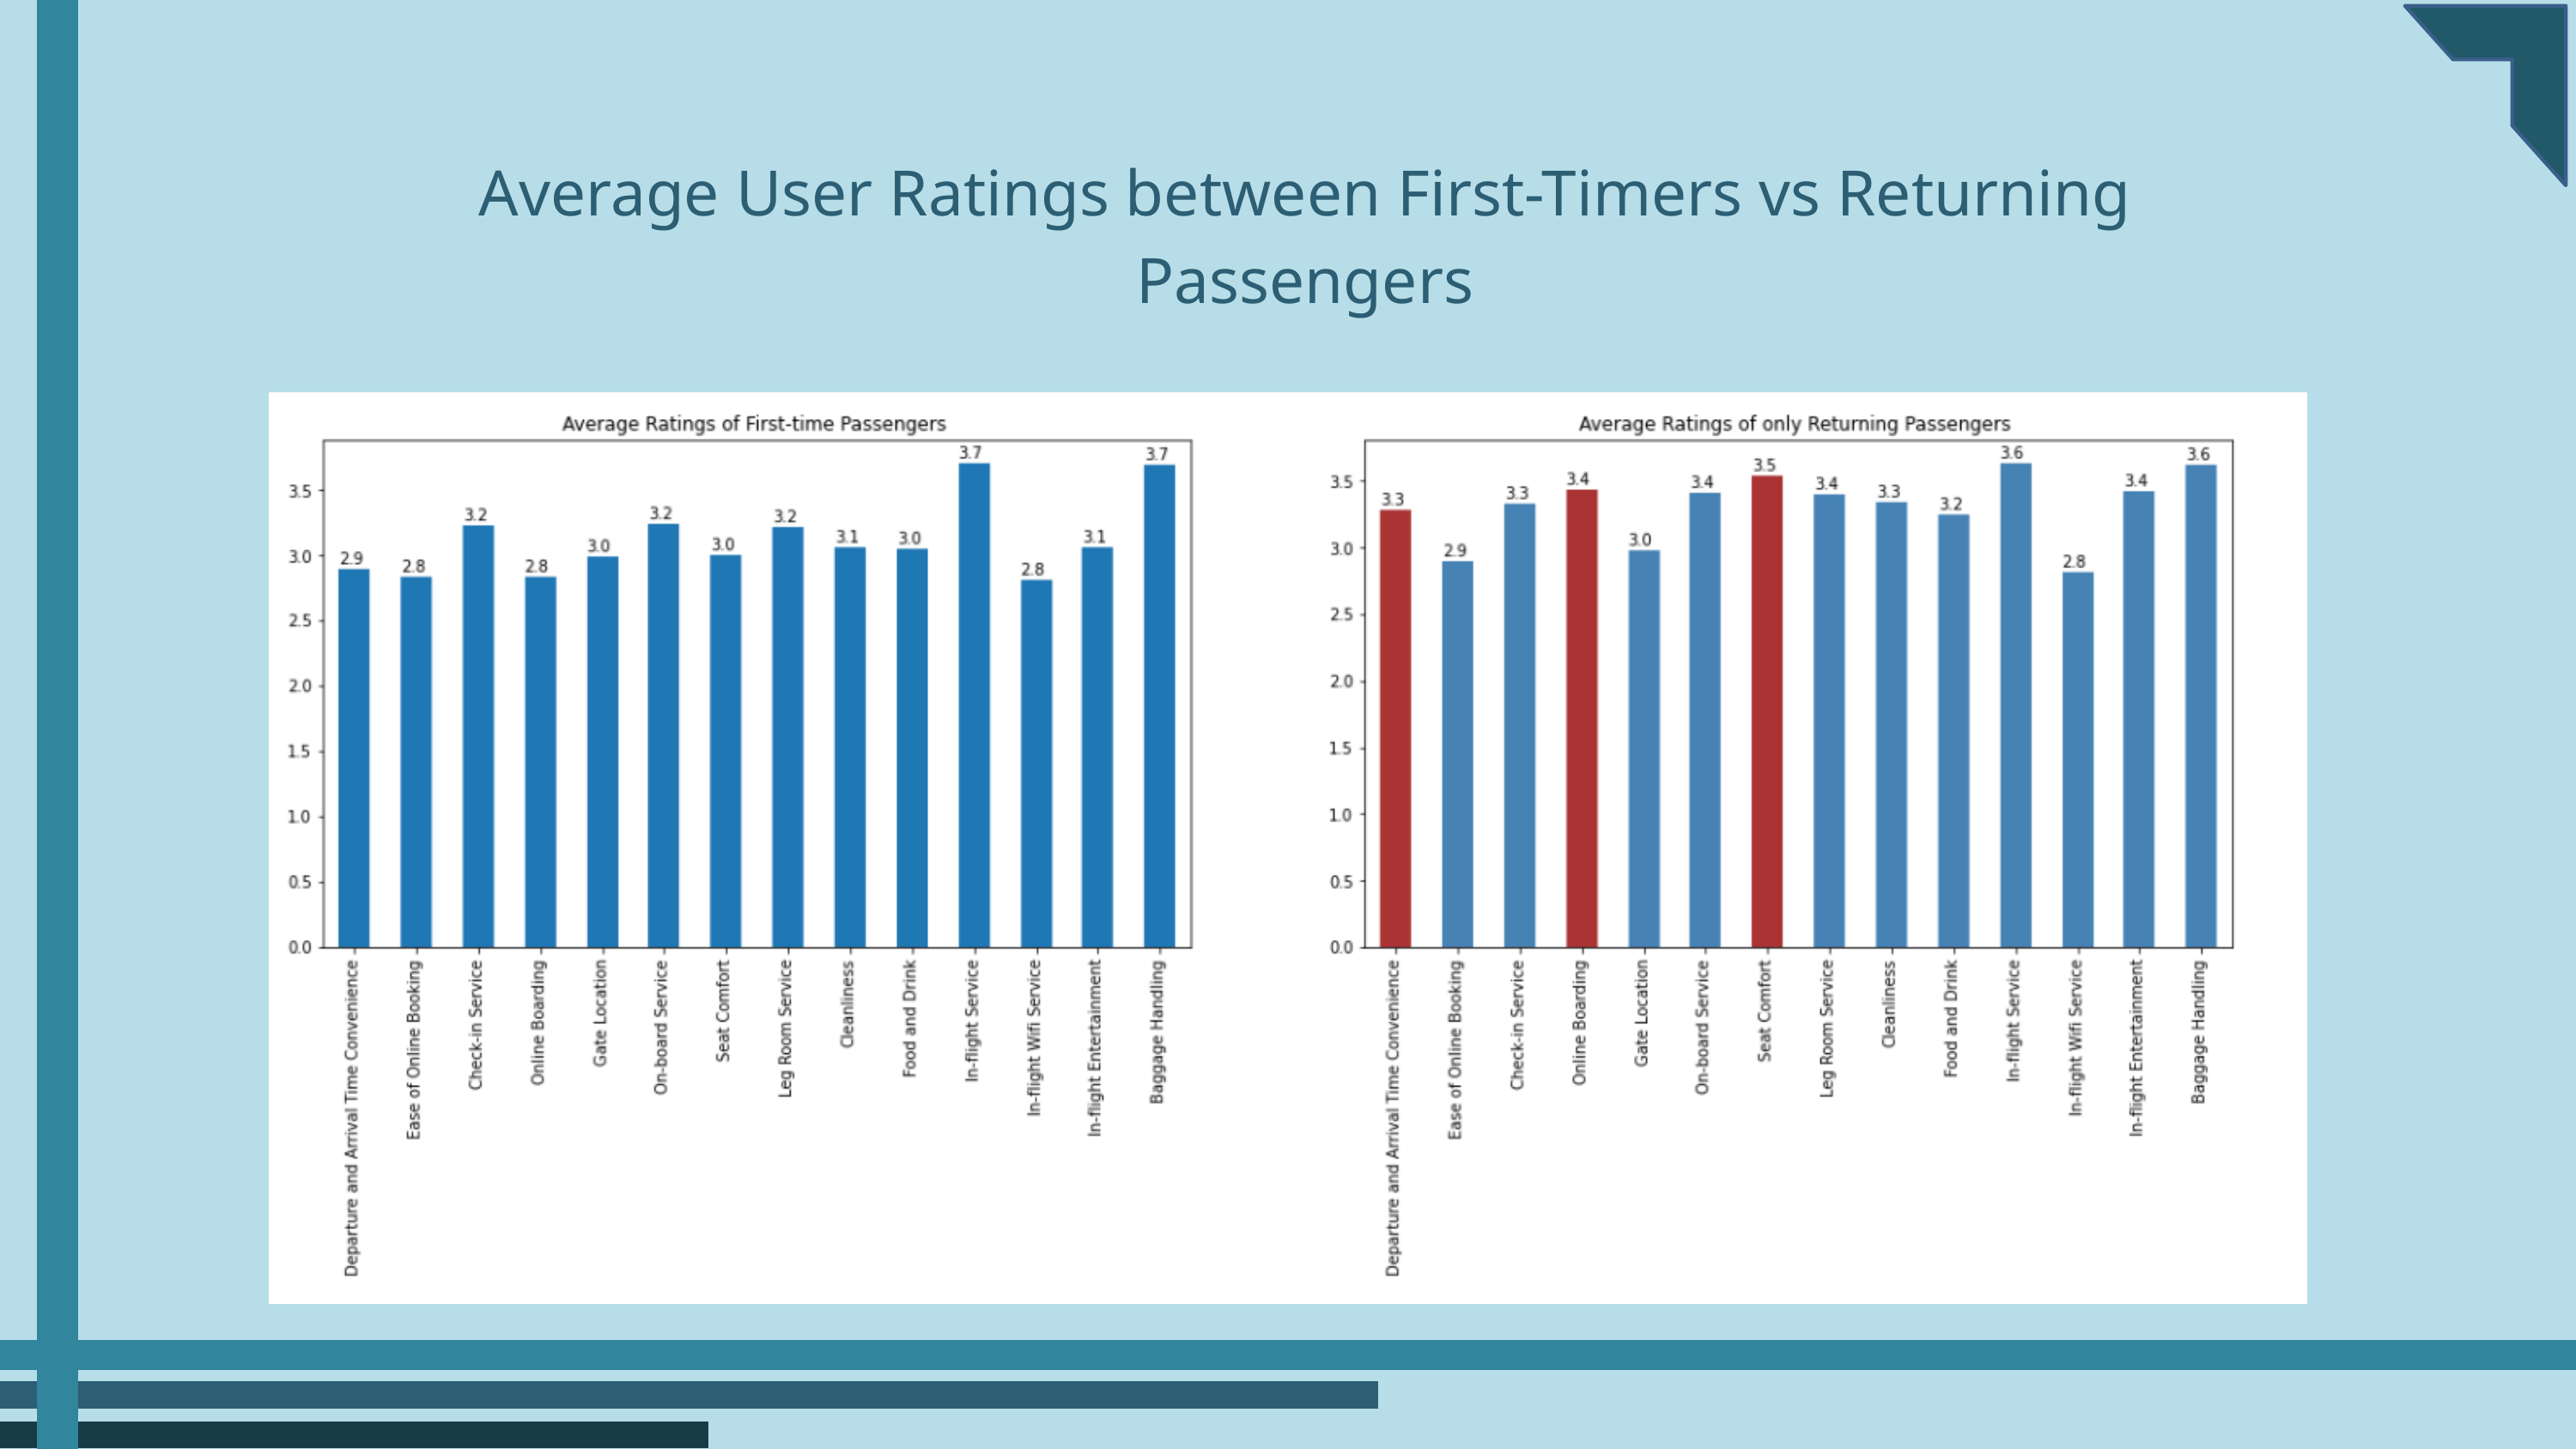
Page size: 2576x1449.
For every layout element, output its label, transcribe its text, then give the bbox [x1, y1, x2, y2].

text_box Average User Ratings between First-Timers vs Returning Passengers [477, 140, 2134, 389]
picture [269, 391, 2307, 1304]
text_box [0, 1340, 2576, 1370]
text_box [0, 1381, 1379, 1409]
text_box [2403, 3, 2568, 188]
text_box [37, 1370, 78, 1380]
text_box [0, 1421, 709, 1449]
text_box [37, 0, 78, 1340]
